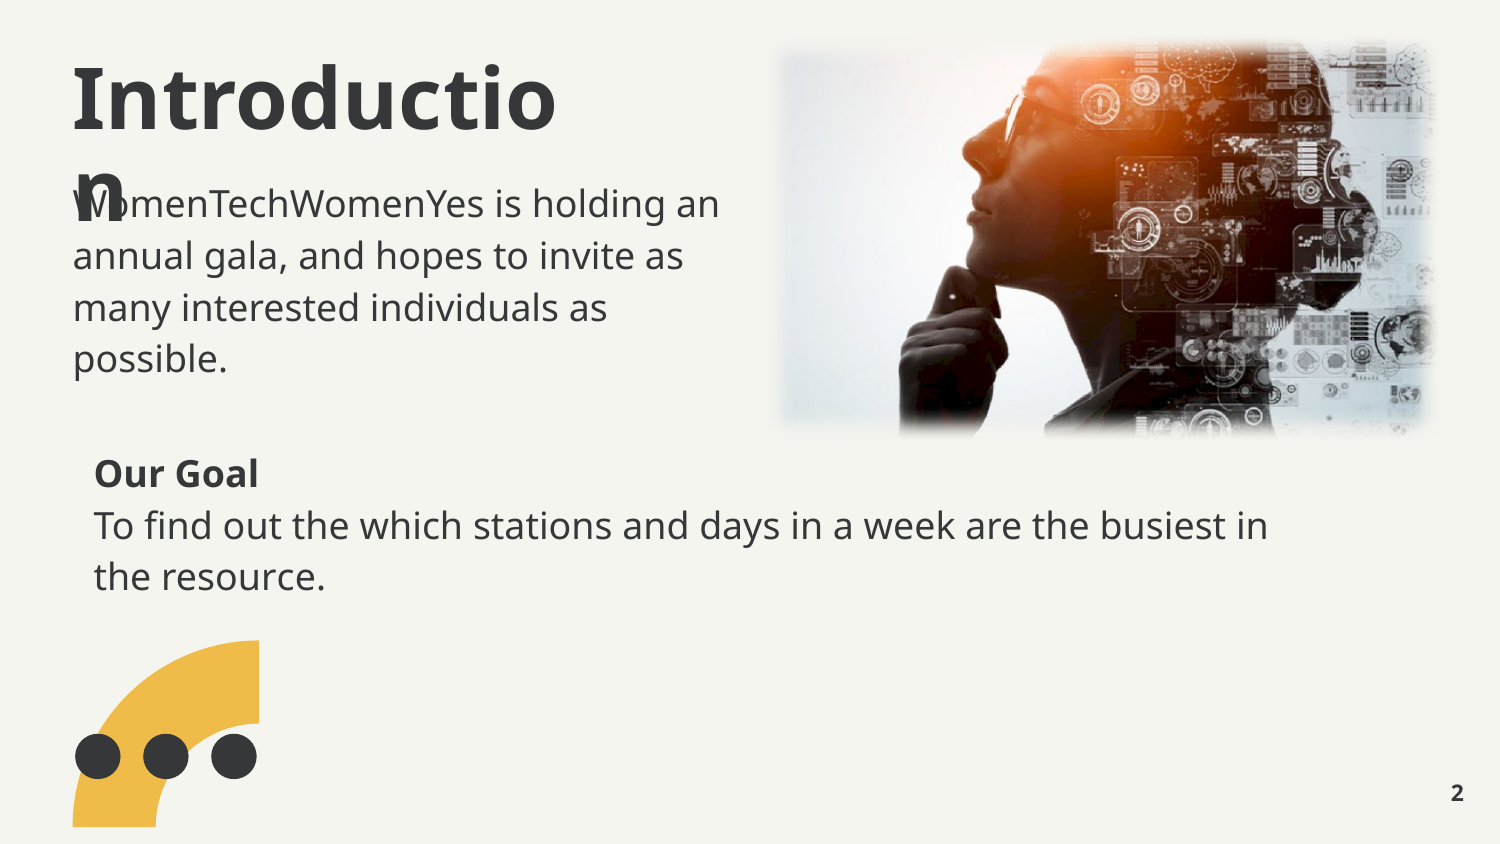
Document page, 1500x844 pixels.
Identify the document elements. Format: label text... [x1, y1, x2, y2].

text_box [211, 733, 257, 780]
list WomenTechWomenYes is holding an annual gala, and hopes to invite as many interested individuals as possible. [72, 173, 750, 443]
title Introduction [72, 55, 567, 173]
text_box [72, 640, 260, 828]
list Our Goal To find out the which stations and days in a week are the busiest in the resource. [72, 443, 1322, 605]
picture [762, 34, 1441, 441]
slide_number 2 [1374, 779, 1464, 809]
text_box [75, 733, 121, 780]
text_box [143, 733, 189, 780]
